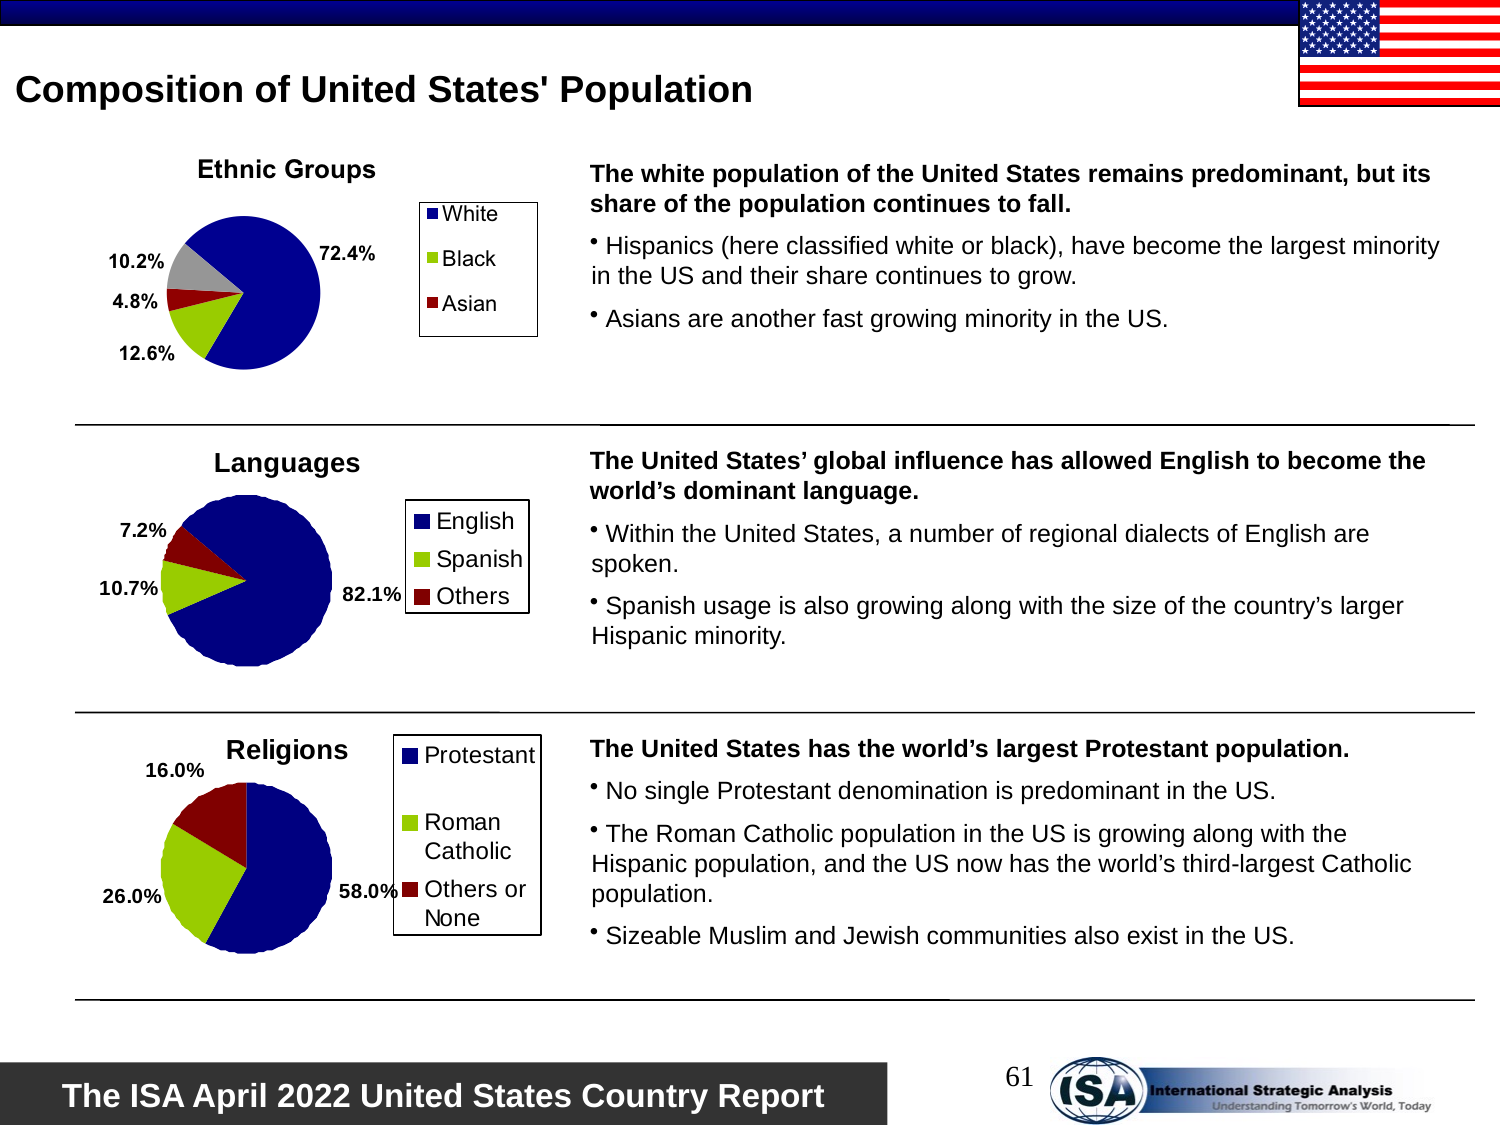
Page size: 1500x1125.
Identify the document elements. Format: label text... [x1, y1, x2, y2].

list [0, 137, 576, 398]
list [0, 424, 576, 686]
title Composition of United States' Population [0, 37, 850, 138]
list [0, 712, 576, 973]
text_box The United States’ global influence has allowed English to become the world’s dominant language. Within the United States, a number of regional dialects of English are spoken. Spanish usage is also growing along with the size of the country’s larger Hispanic minority. [579, 437, 1463, 657]
slide_number 61 [737, 1049, 1051, 1125]
text_box The United States has the world’s largest Protestant population. No single Protestant denomination is predominant in the US. The Roman Catholic population in the US is growing along with the Hispanic population, and the US now has the world’s third-largest Catholic population. Sizeable Muslim and Jewish communities also exist in the US. [579, 724, 1463, 957]
text_box The white population of the United States remains predominant, but its share of the population continues to fall. Hispanics (here classified white or black), have become the largest minority in the US and their share continues to grow. Asians are another fast growing minority in the US. [579, 149, 1463, 340]
picture [1300, 0, 1500, 105]
picture [1051, 1057, 1500, 1125]
